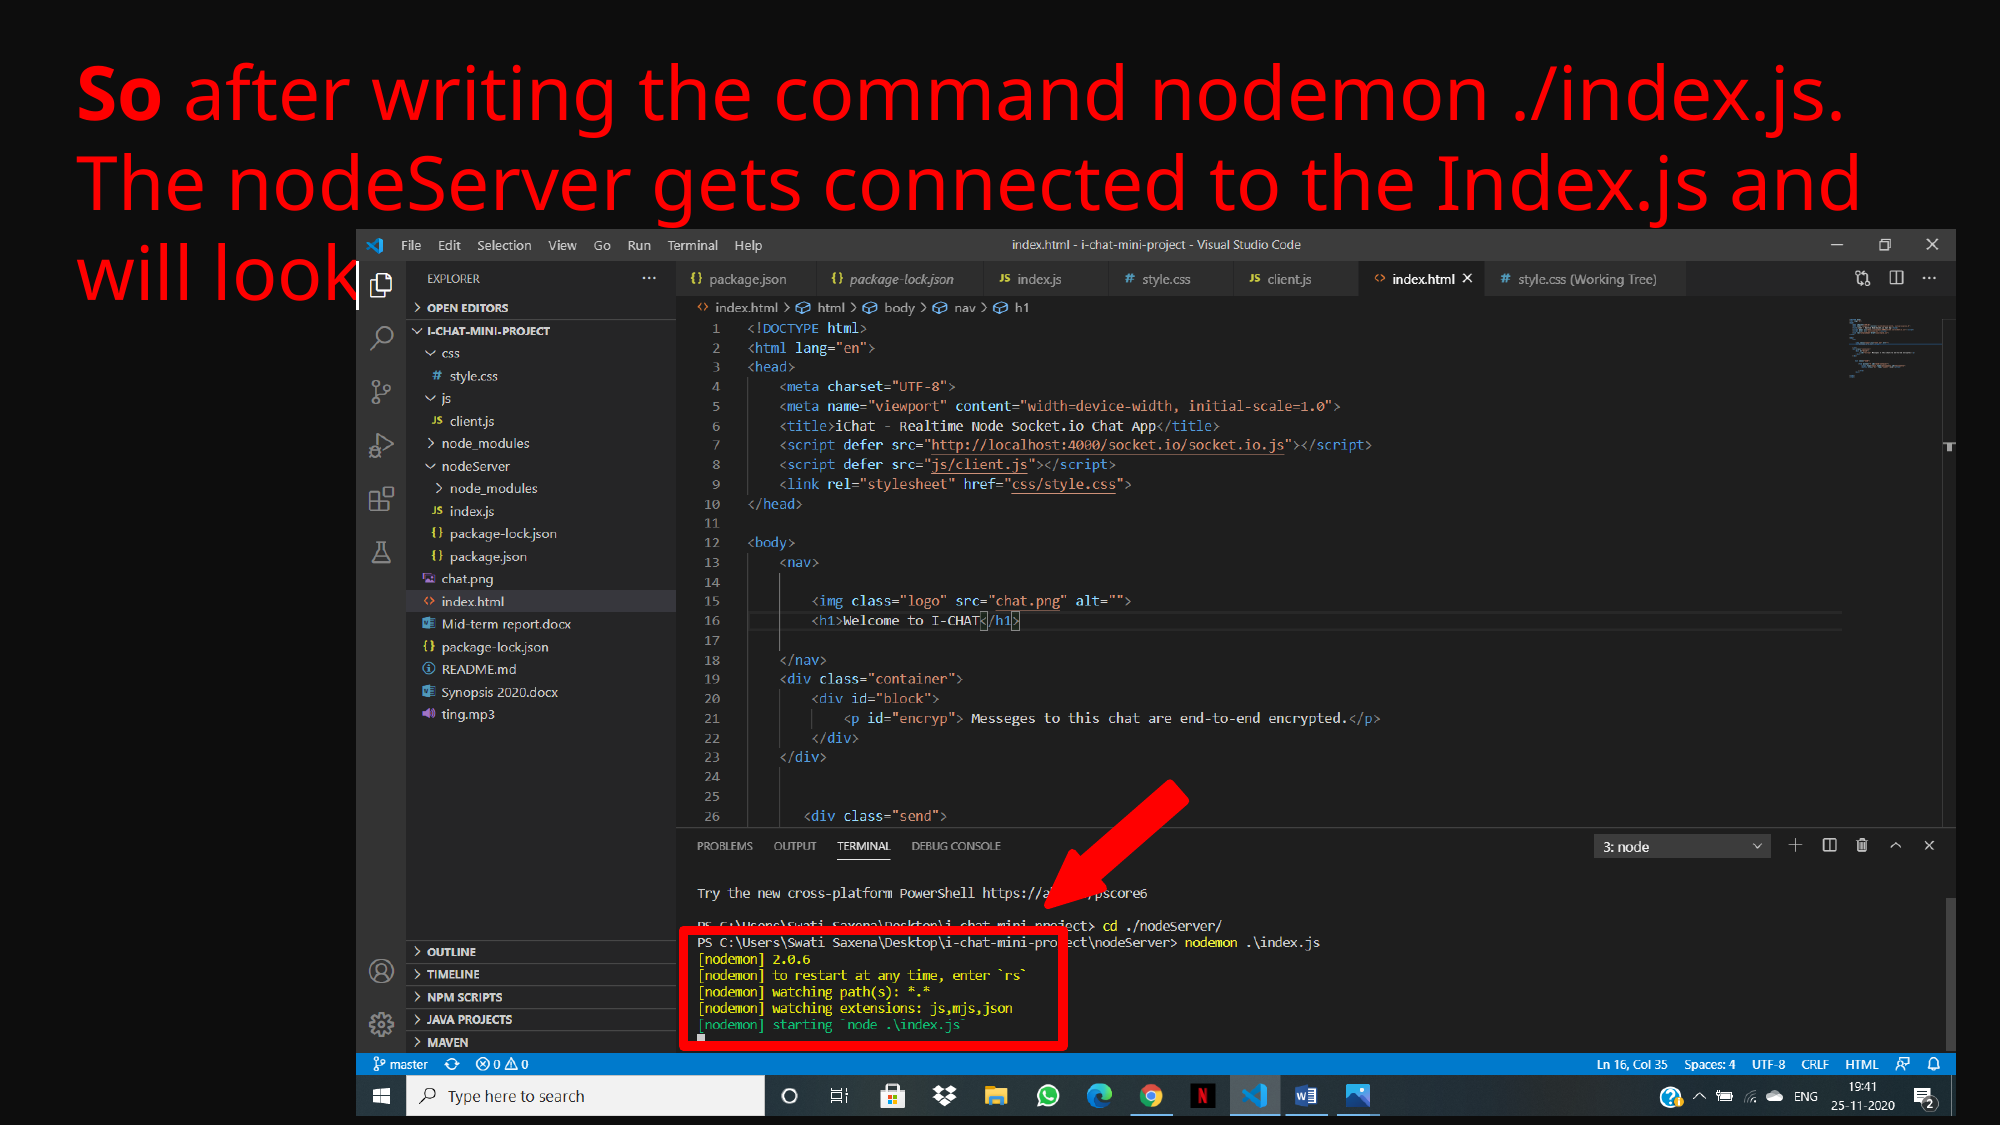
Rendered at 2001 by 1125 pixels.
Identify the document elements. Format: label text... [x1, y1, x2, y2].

picture [356, 229, 1956, 1116]
text_box So after writing the command nodemon ./index.js. The nodeServer gets connected to the Index.js and will look like this. [61, 38, 1938, 324]
